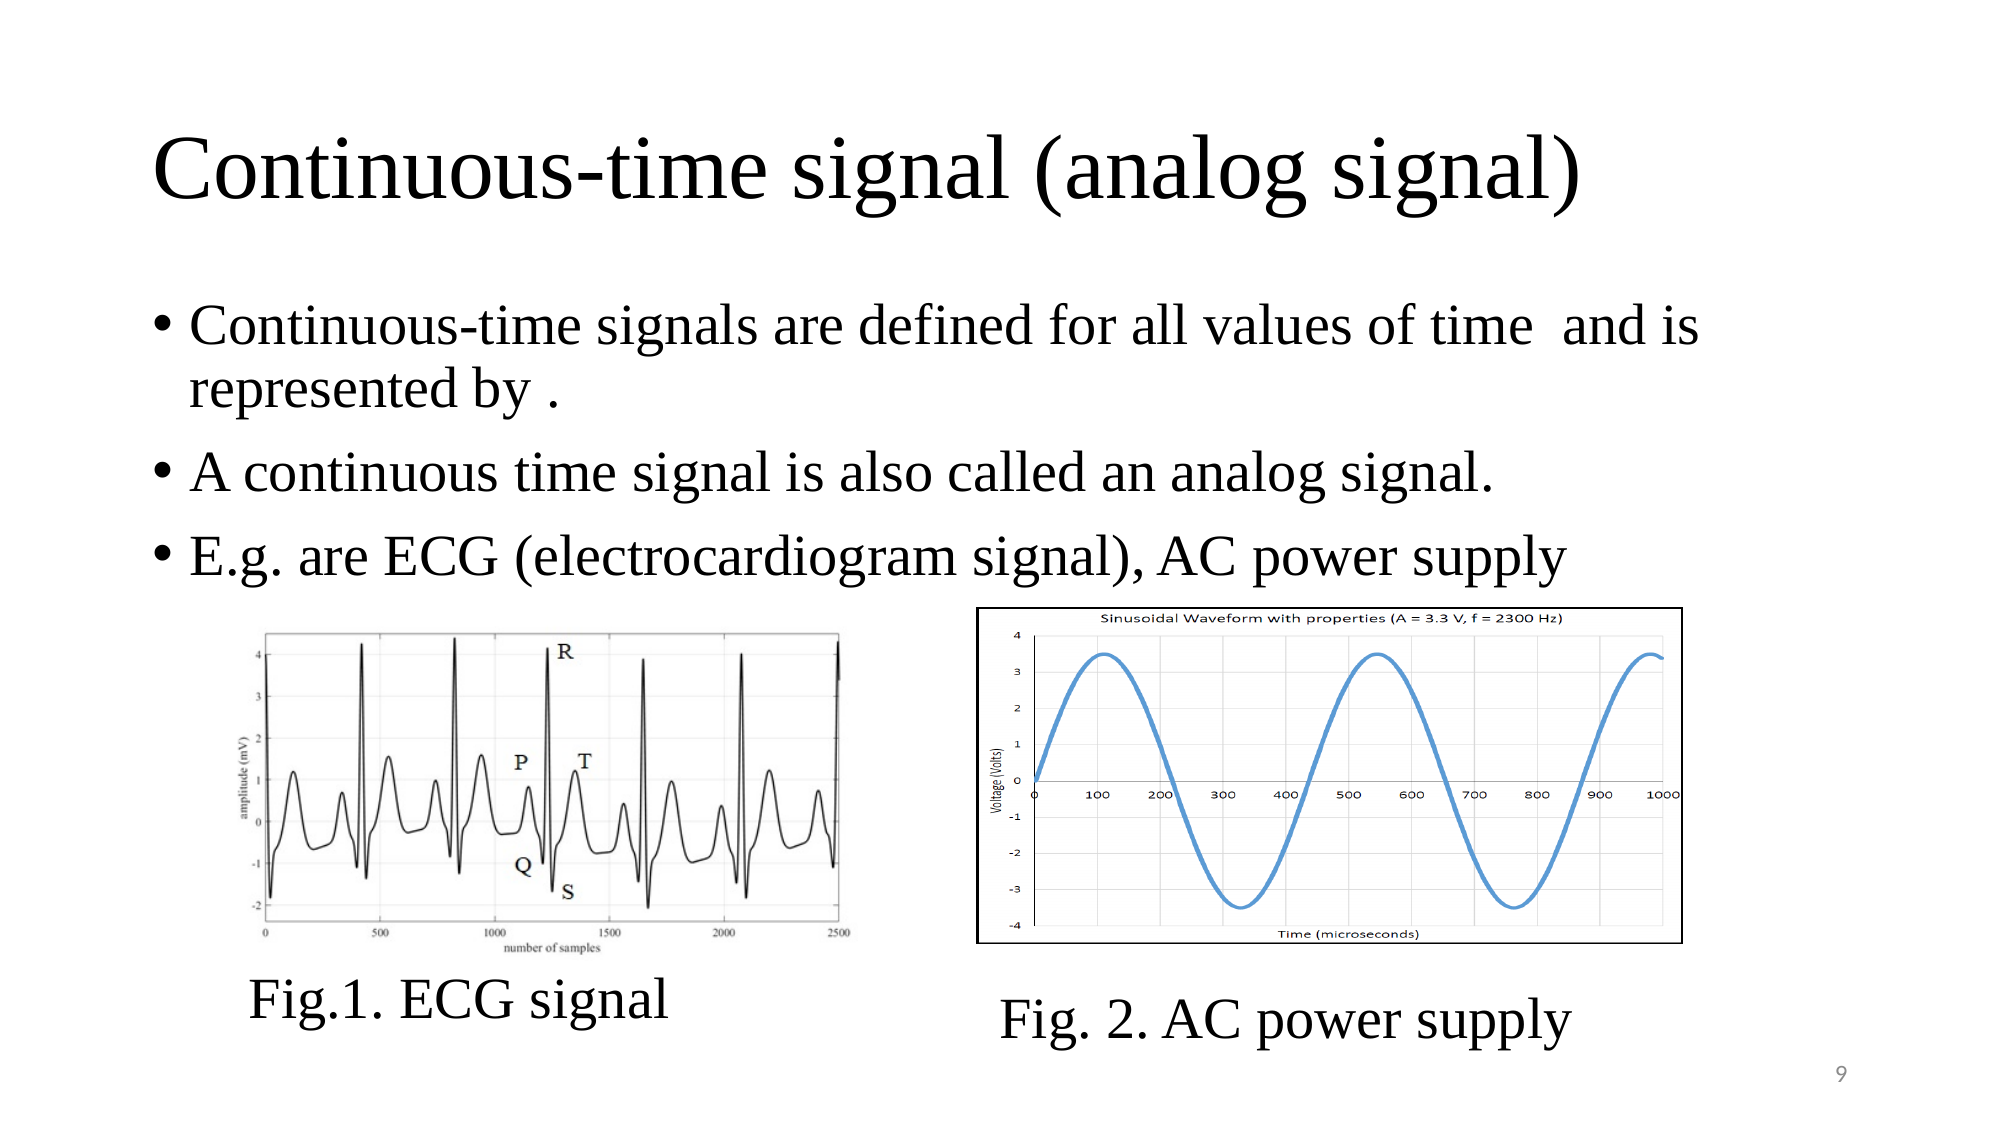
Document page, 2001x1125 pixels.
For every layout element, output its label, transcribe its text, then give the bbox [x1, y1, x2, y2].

picture [976, 607, 1683, 944]
picture [169, 607, 928, 961]
text_box Fig.1. ECG signal [233, 961, 889, 1038]
text_box Fig. 2. AC power supply [984, 973, 1640, 1058]
title Continuous-time signal (analog signal) [137, 59, 1863, 278]
slide_number 9 [1412, 1042, 1863, 1103]
